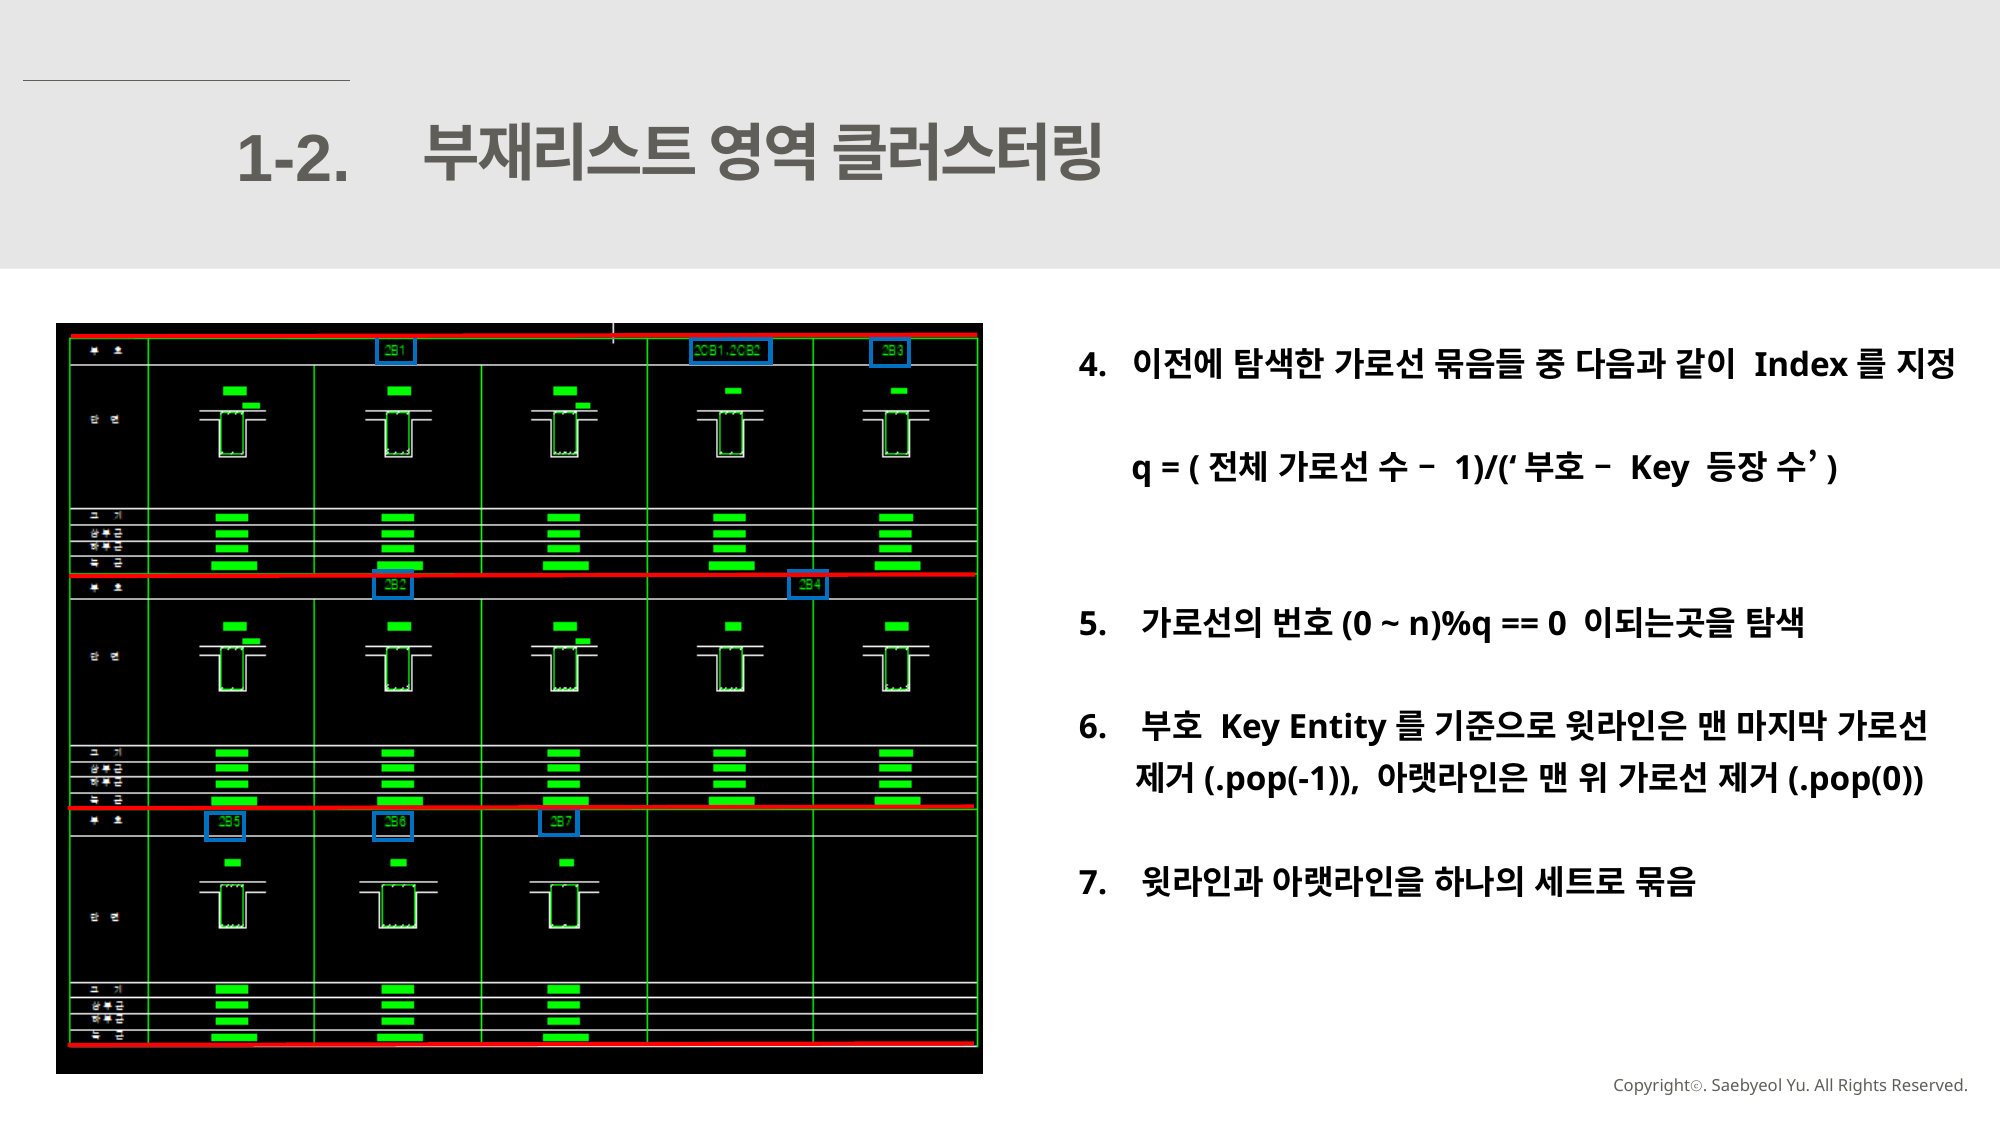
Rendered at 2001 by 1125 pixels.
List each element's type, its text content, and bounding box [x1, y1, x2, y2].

picture [56, 323, 983, 1074]
text_box [0, 0, 2000, 270]
text_box 부재리스트 영역 클러스터링 [408, 105, 1123, 196]
text_box 4. 이전에 탐색한 가로선 묶음들 중 다음과 같이 Index를 지정 q = (전체 가로선 수 – 1)/(‘부호 – Key 등장 수’) 5. 가로선의 번호(0 ~ n)%q == 0 이되는곳을 탐색 6. 부호 Key Entity를 기준으로 윗라인은 맨 마지막 가로선 제거(.pop(-1)), 아랫라인은 맨 위 가로선 제거(.pop(0)) 7. 윗라인과 아랫라인을 하나의 세트로 묶음 [1064, 323, 2000, 961]
text_box 1-2. [221, 106, 366, 202]
